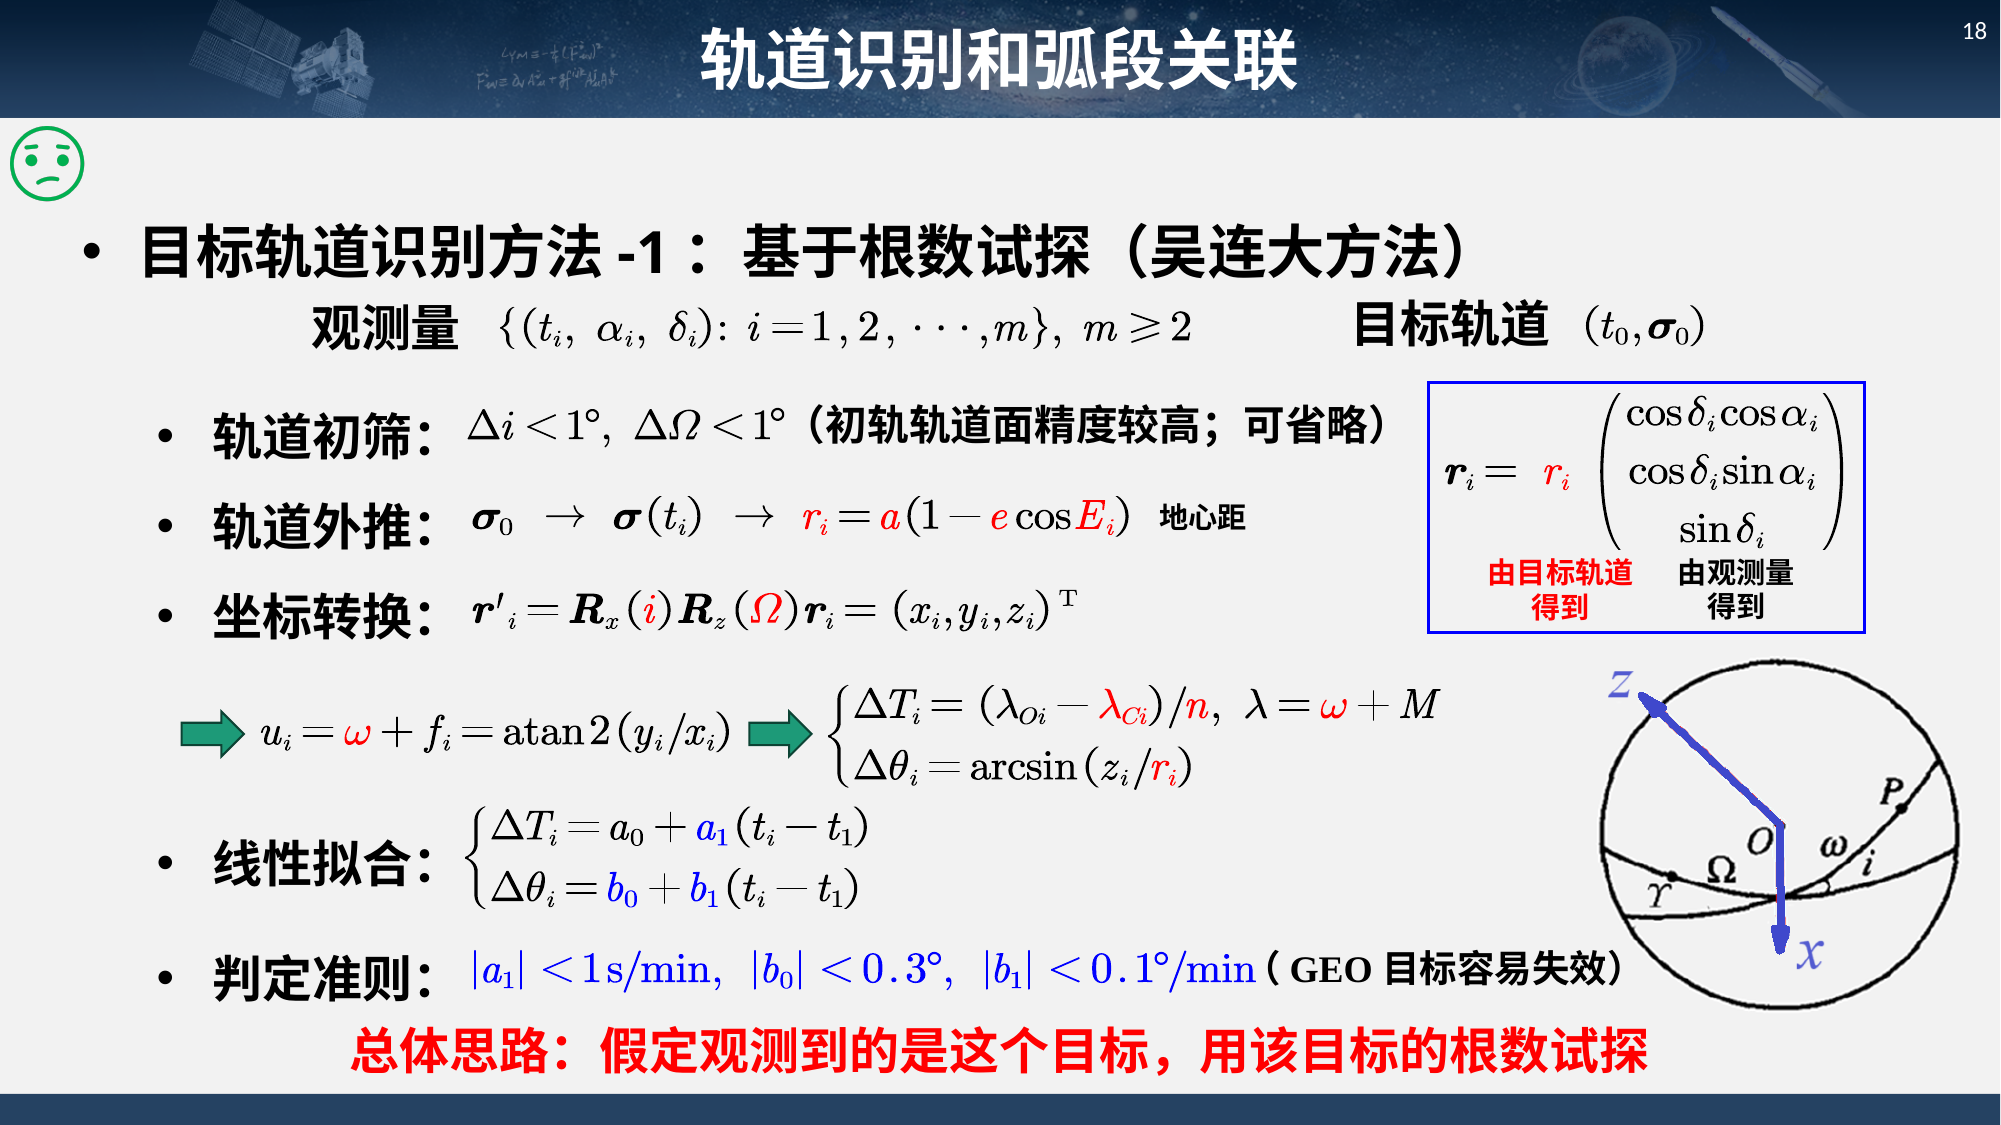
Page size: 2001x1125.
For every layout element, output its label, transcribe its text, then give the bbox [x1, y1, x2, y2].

text_box 观测量 [275, 288, 497, 364]
text_box 轨道识别和弧段关联 [0, 0, 2000, 117]
picture [0, 0, 2001, 211]
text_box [463, 397, 795, 460]
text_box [1428, 382, 1865, 633]
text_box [824, 673, 1454, 804]
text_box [256, 701, 737, 767]
picture [1588, 652, 1971, 1017]
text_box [1582, 295, 1711, 361]
text_box 目标轨道 [1284, 284, 1616, 360]
text_box [748, 709, 814, 759]
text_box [468, 485, 1137, 552]
text_box 总体思路：假定观测到的是这个目标，用该目标的根数试探 [291, 1012, 1708, 1088]
text_box 地心距 [1137, 491, 1279, 542]
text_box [496, 295, 1199, 365]
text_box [468, 579, 1086, 646]
text_box （初轨轨道面精度较高；可省略） [746, 391, 1427, 457]
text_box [463, 939, 1265, 1005]
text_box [461, 794, 879, 925]
text_box 目标轨道识别方法-1：基于根数试探（吴连大方法） 轨道初筛： 轨道外推： 坐标转换： 线性拟合： 判定准则： [66, 172, 1933, 1015]
text_box [180, 709, 246, 759]
text_box （GEO目标容易失效） [1225, 938, 1588, 998]
